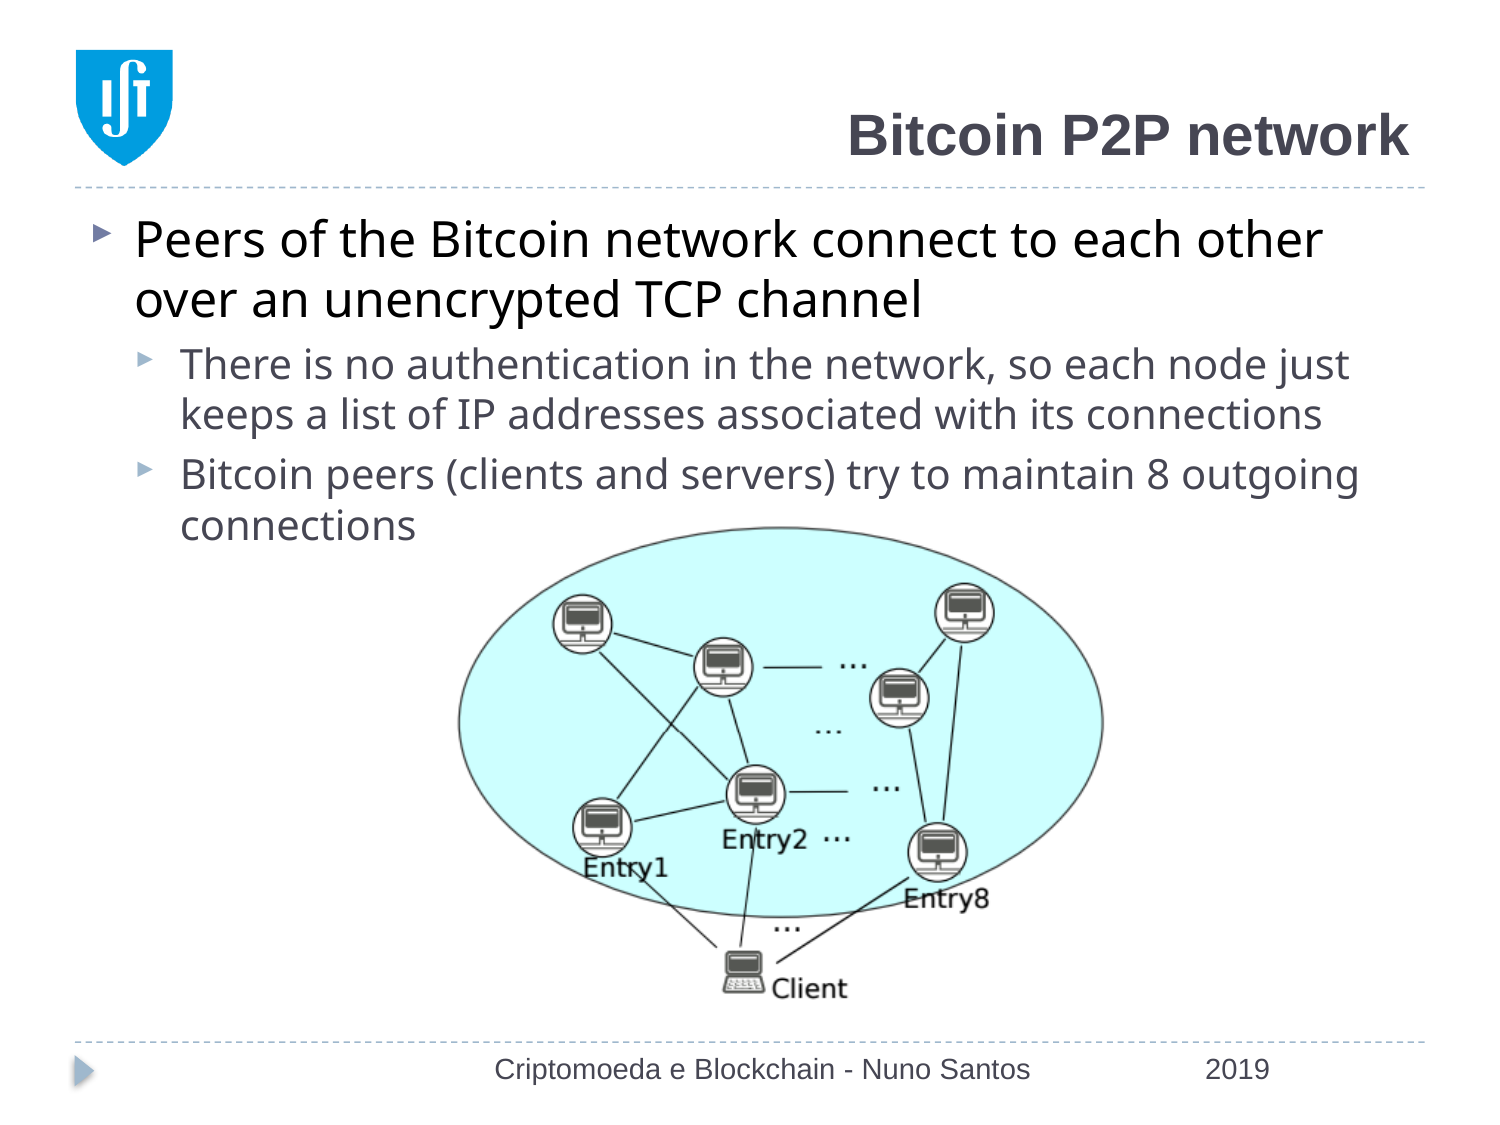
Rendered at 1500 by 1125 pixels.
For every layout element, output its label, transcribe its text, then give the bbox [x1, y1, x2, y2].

slide_number 2019 [1051, 1042, 1426, 1103]
list Peers of the Bitcoin network connect to each other over an unencrypted TCP channel There is no authentication in the network, so each node just keeps a list of IP addresses associated with its connections Bitcoin peers (clients and servers) try to maintain 8 outgoing connections [75, 200, 1425, 588]
picture [68, 42, 180, 175]
title Bitcoin P2P network [200, 24, 1425, 175]
picture [449, 512, 1116, 1013]
footer Criptomoeda e Blockchain - Nuno Santos [475, 1042, 1051, 1103]
